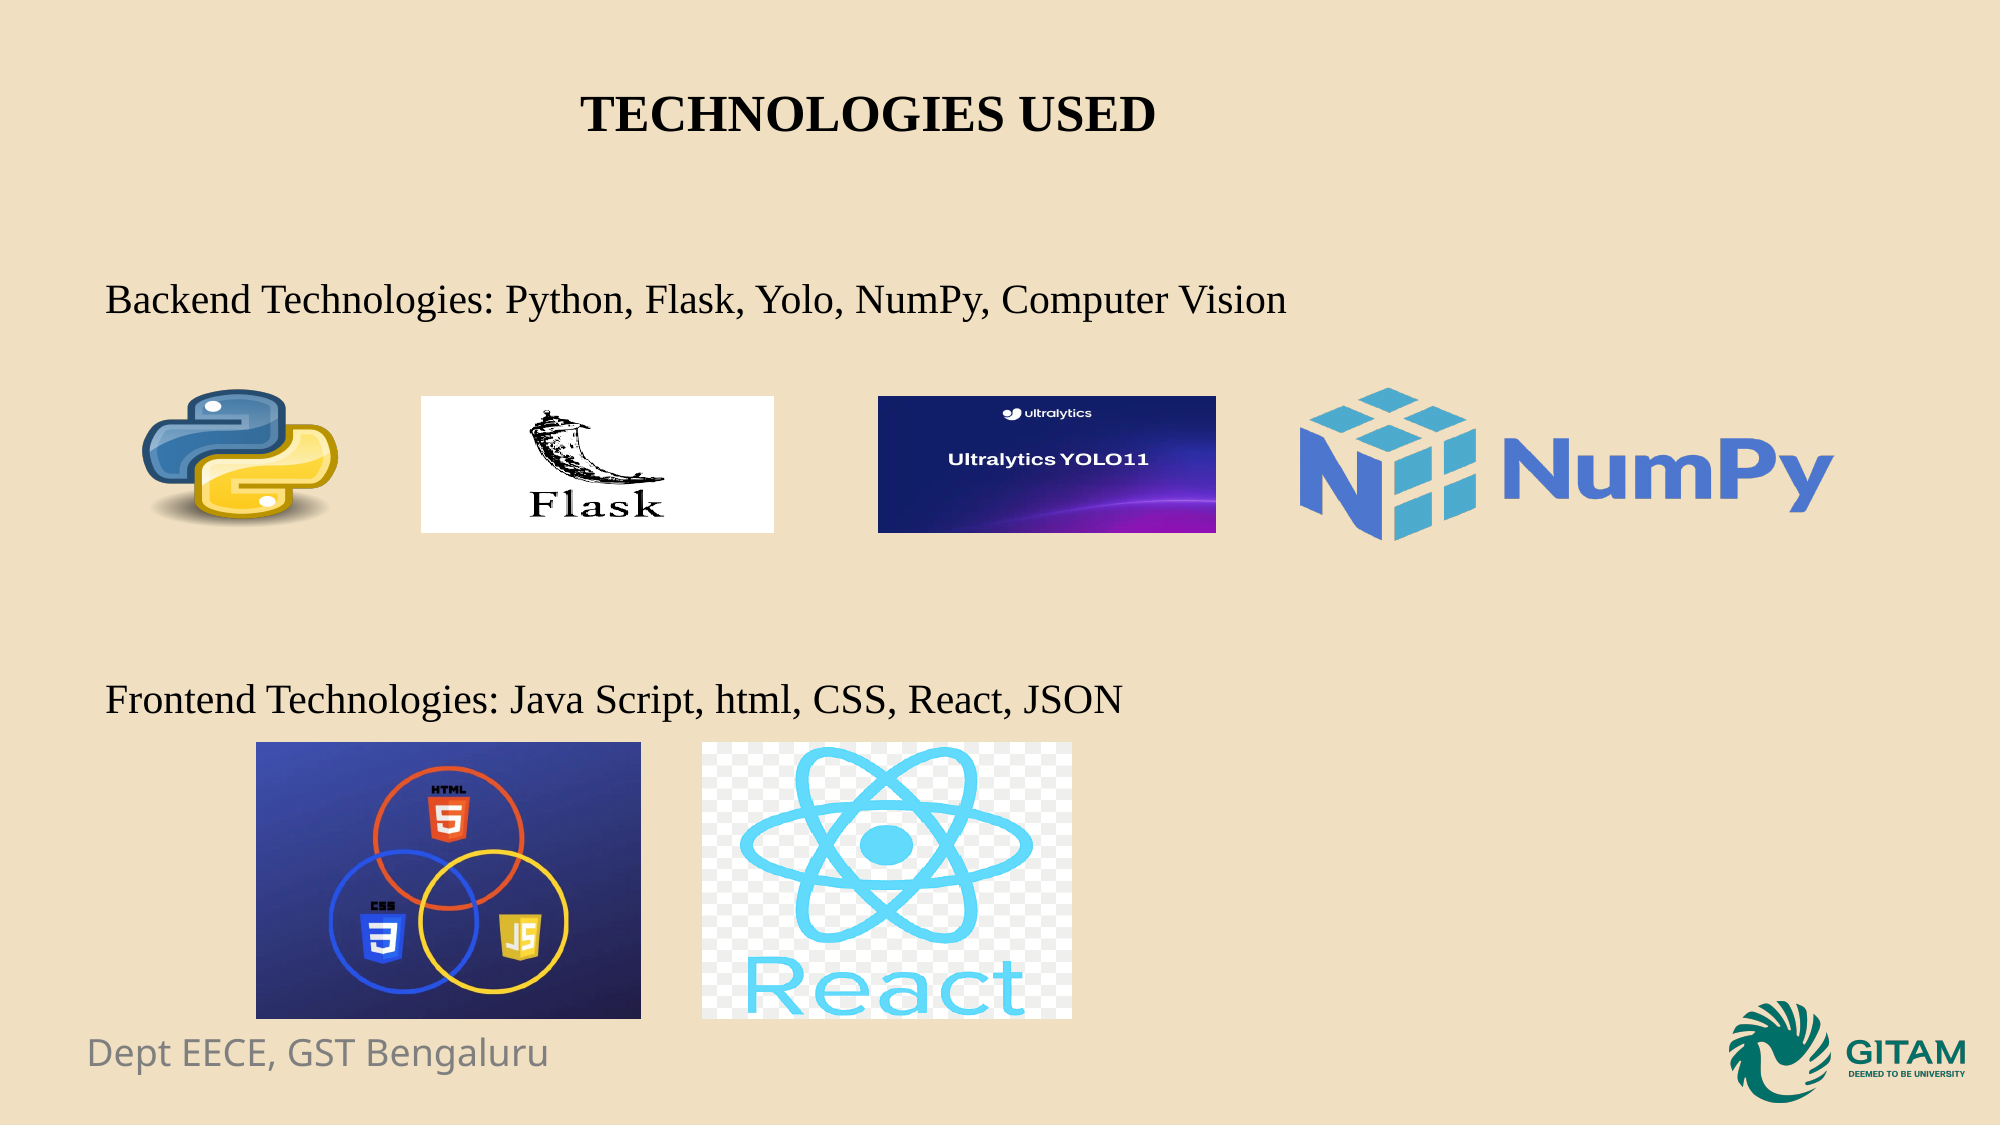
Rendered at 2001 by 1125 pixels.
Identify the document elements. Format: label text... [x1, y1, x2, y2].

picture [421, 396, 774, 533]
picture [1729, 1001, 1965, 1103]
picture [255, 741, 642, 1020]
picture [1262, 352, 1871, 576]
picture [878, 396, 1216, 533]
text_box TECHNOLOGIES USED Backend Technologies: Python, Flask, Yolo, NumPy, Computer Vision Frontend Technologies: Java Script, html, CSS, React, JSON [90, 71, 1871, 850]
picture [129, 386, 351, 531]
picture [702, 741, 1072, 1020]
